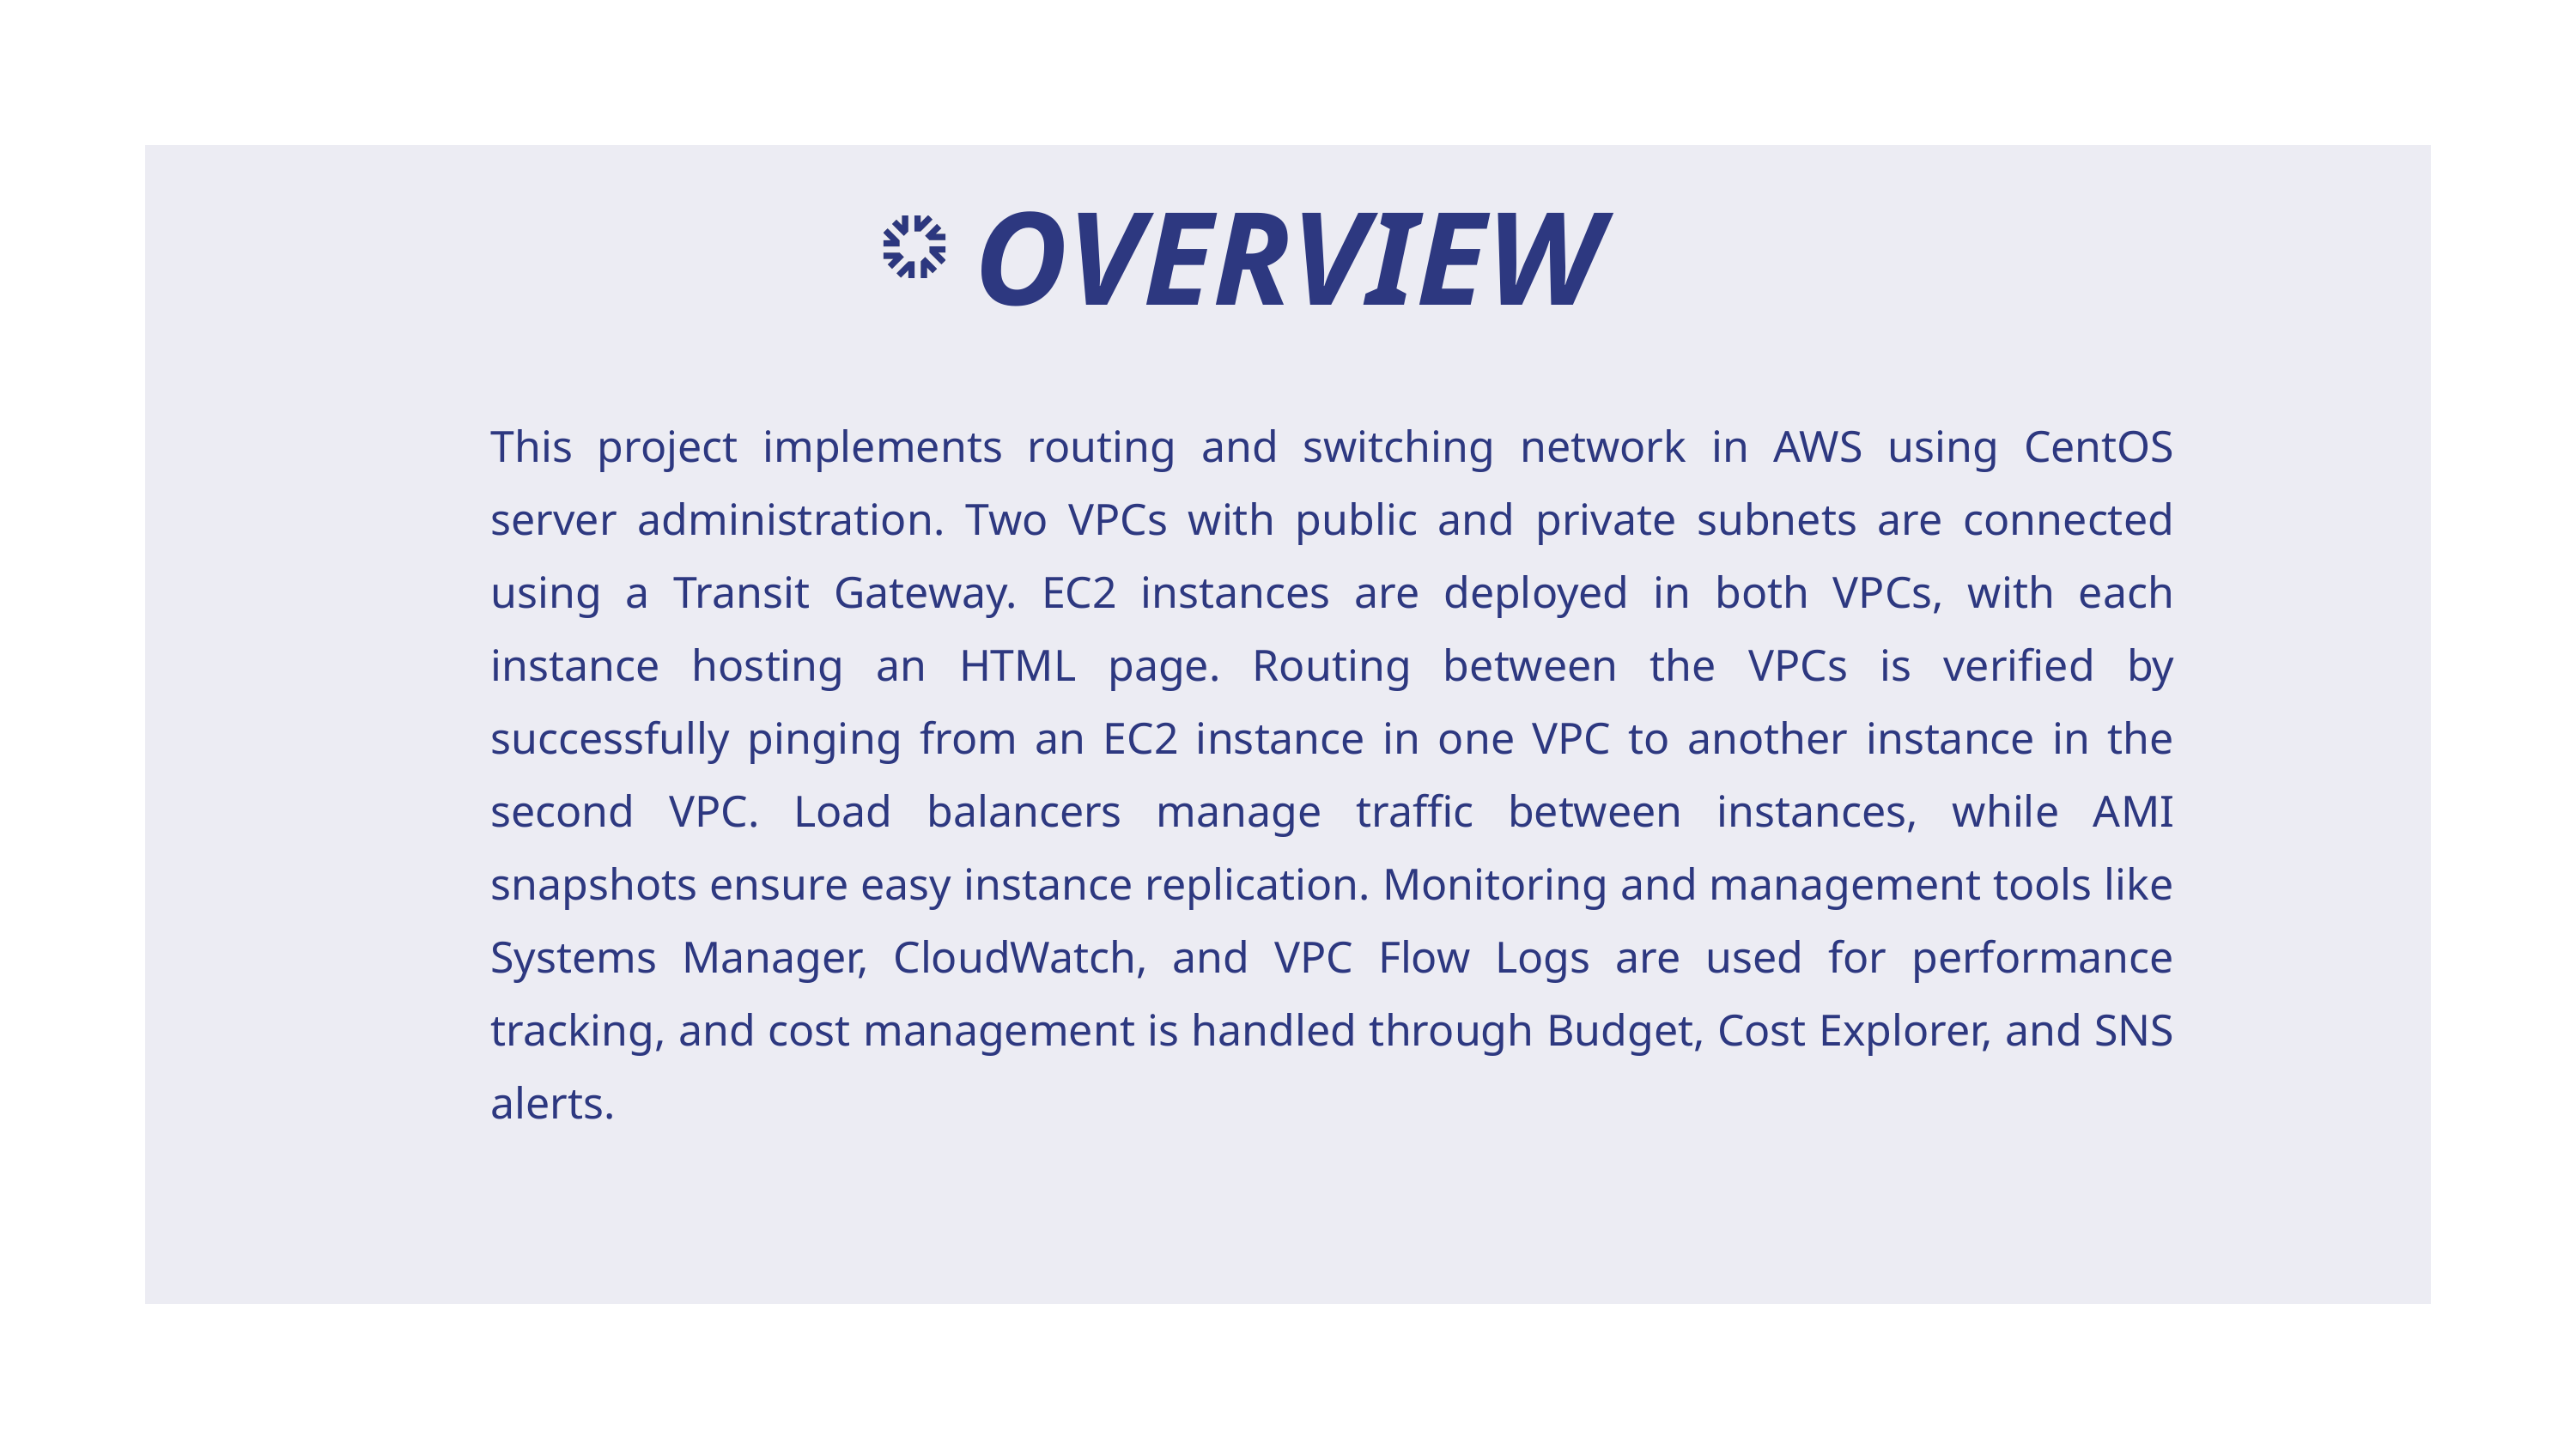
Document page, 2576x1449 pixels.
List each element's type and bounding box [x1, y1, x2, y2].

text_box [144, 144, 2432, 1304]
